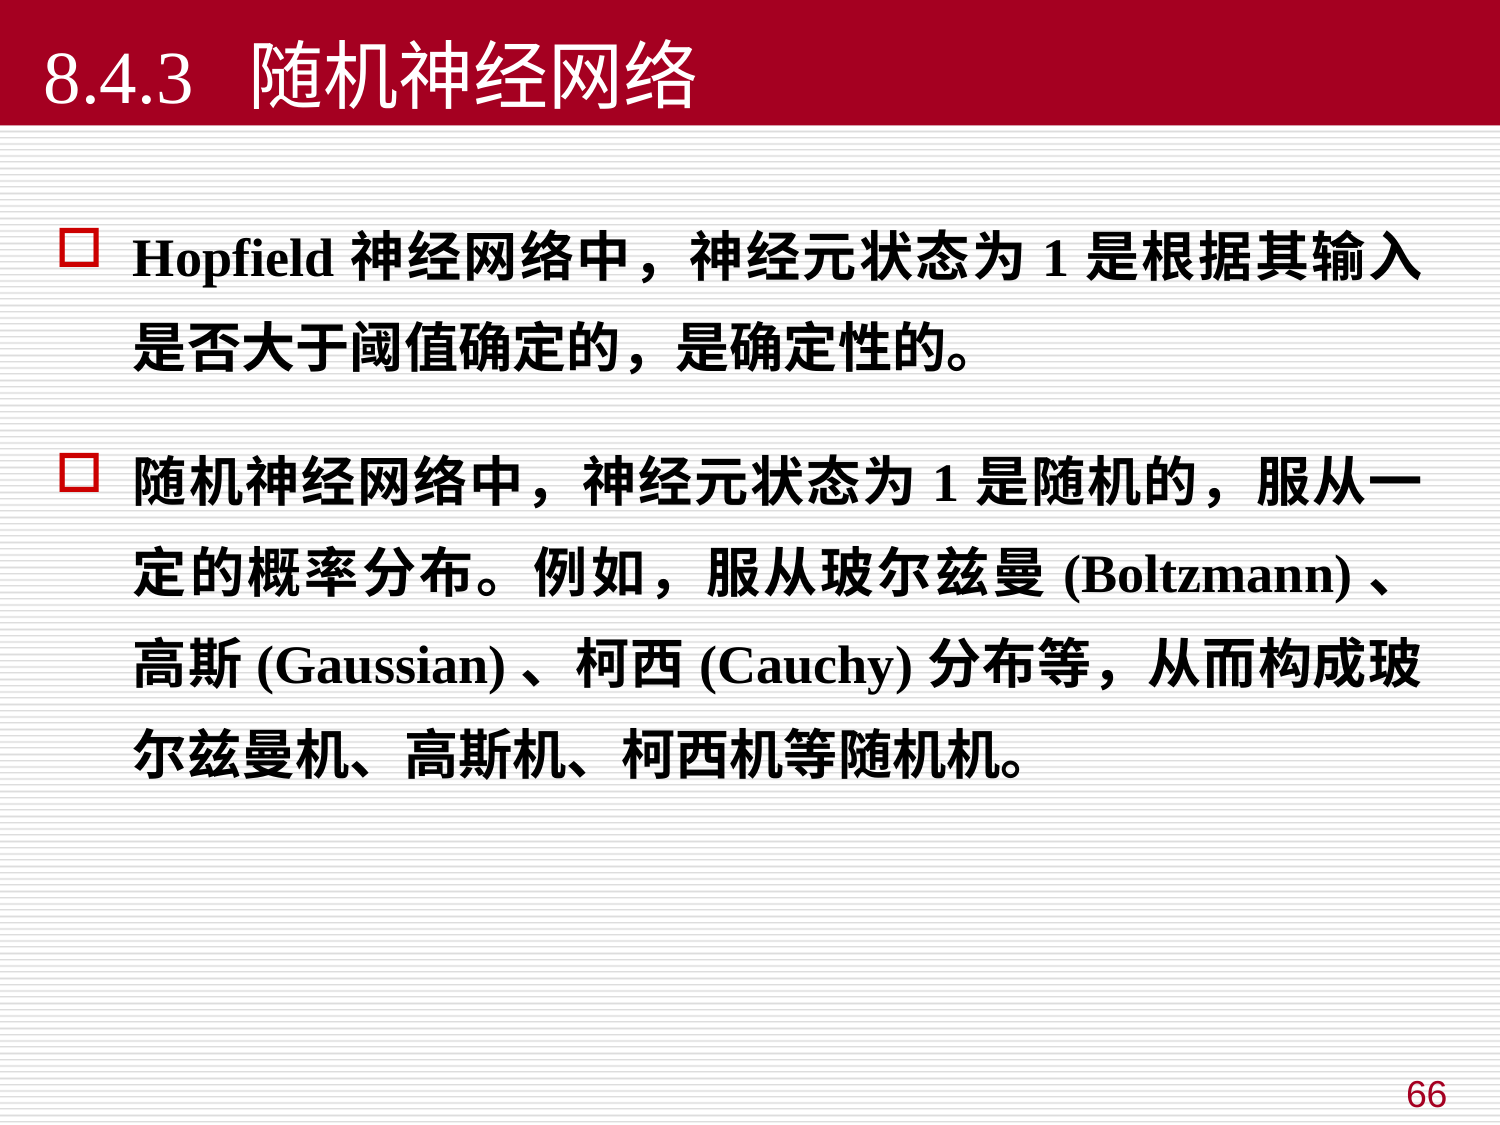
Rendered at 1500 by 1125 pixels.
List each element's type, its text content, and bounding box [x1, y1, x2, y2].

text_box 8.4.3 随机神经网络 [0, 0, 1500, 126]
slide_number 66 [1137, 1062, 1463, 1122]
picture [0, 126, 1500, 1125]
text_box Hopfield神经网络中，神经元状态为1是根据其输入是否大于阈值确定的，是确定性的。 随机神经网络中，神经元状态为1是随机的，服从一定的概率分布。例如，服从玻尔兹曼(Boltzmann)、高斯(Gaussian)、柯西(Cauchy)分布等，从而构成玻尔兹曼机、高斯机、柯西机等随机机。 [41, 188, 1438, 1075]
